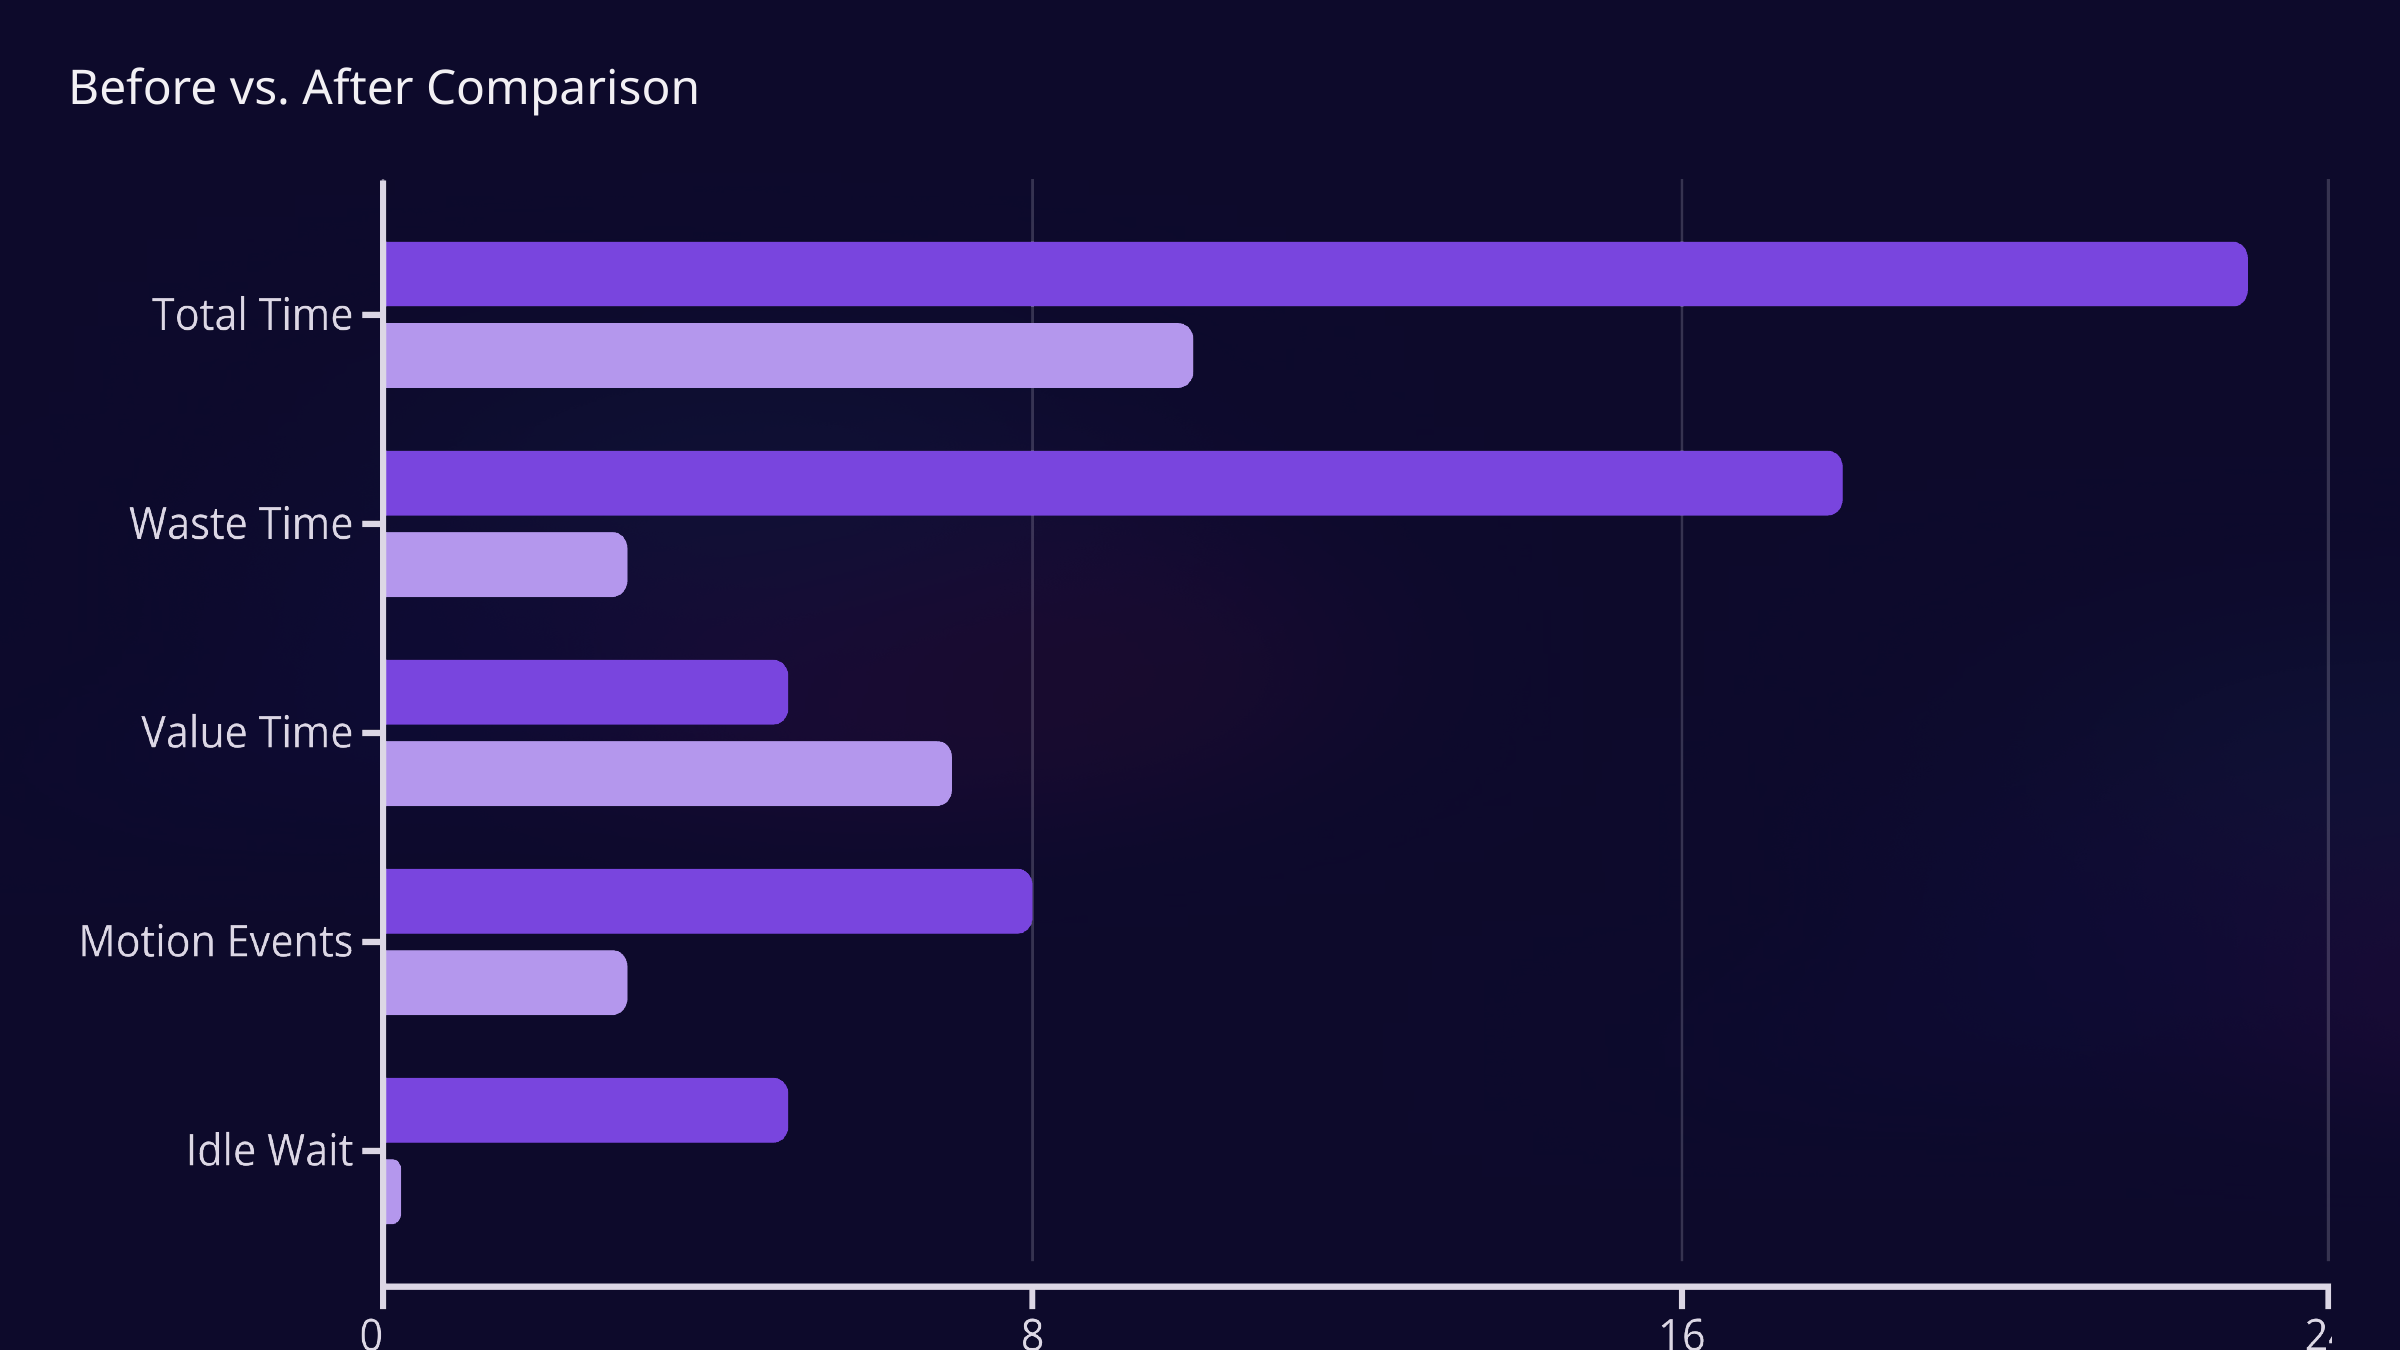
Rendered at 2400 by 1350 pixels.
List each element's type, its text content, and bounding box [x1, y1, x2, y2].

picture [68, 153, 2332, 1350]
text_box Before vs. After Comparison [68, 53, 744, 115]
